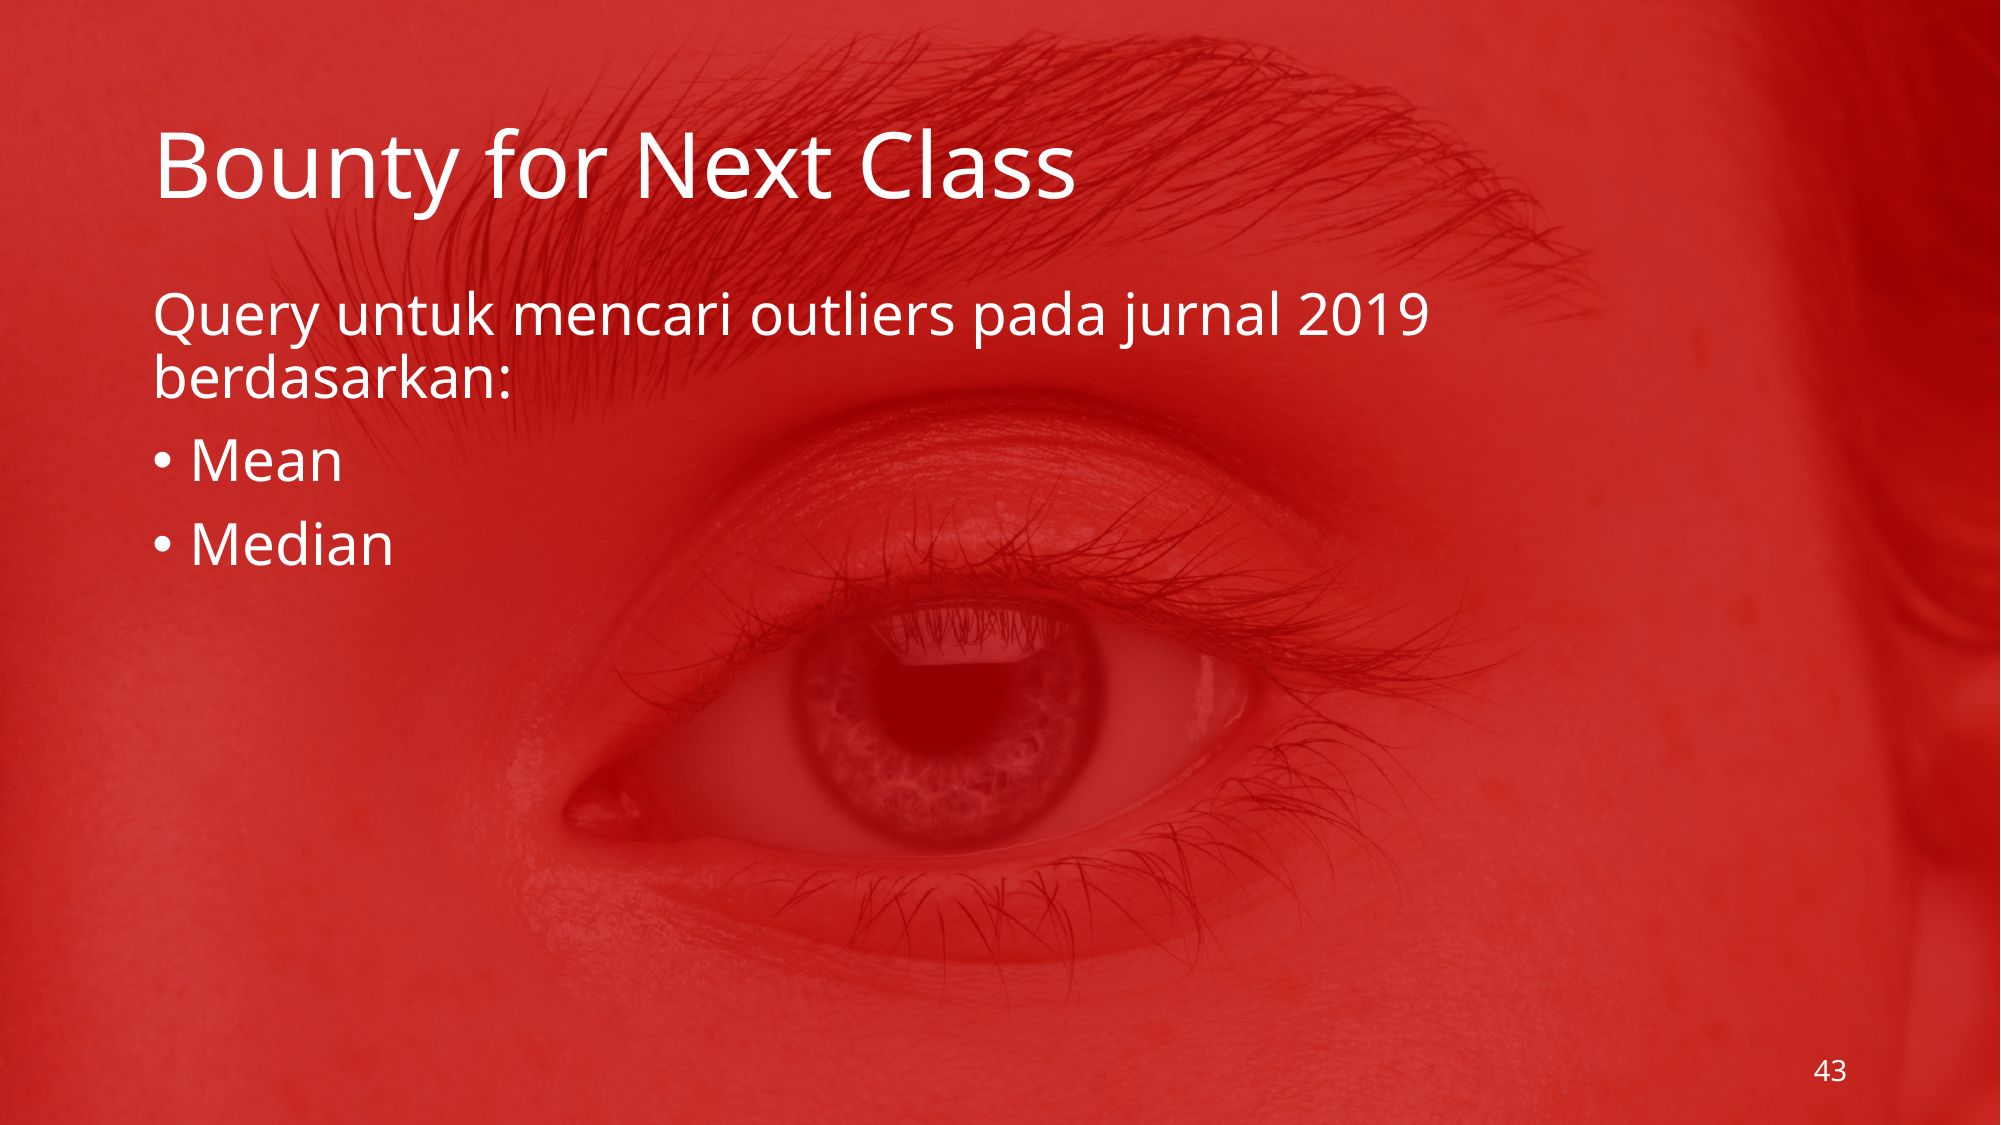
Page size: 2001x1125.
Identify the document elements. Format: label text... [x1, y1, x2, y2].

list Query untuk mencari outliers pada jurnal 2019 berdasarkan: Mean Median [137, 277, 1448, 912]
title Bounty for Next Class [137, 59, 1863, 278]
slide_number 43 [1412, 1042, 1863, 1103]
